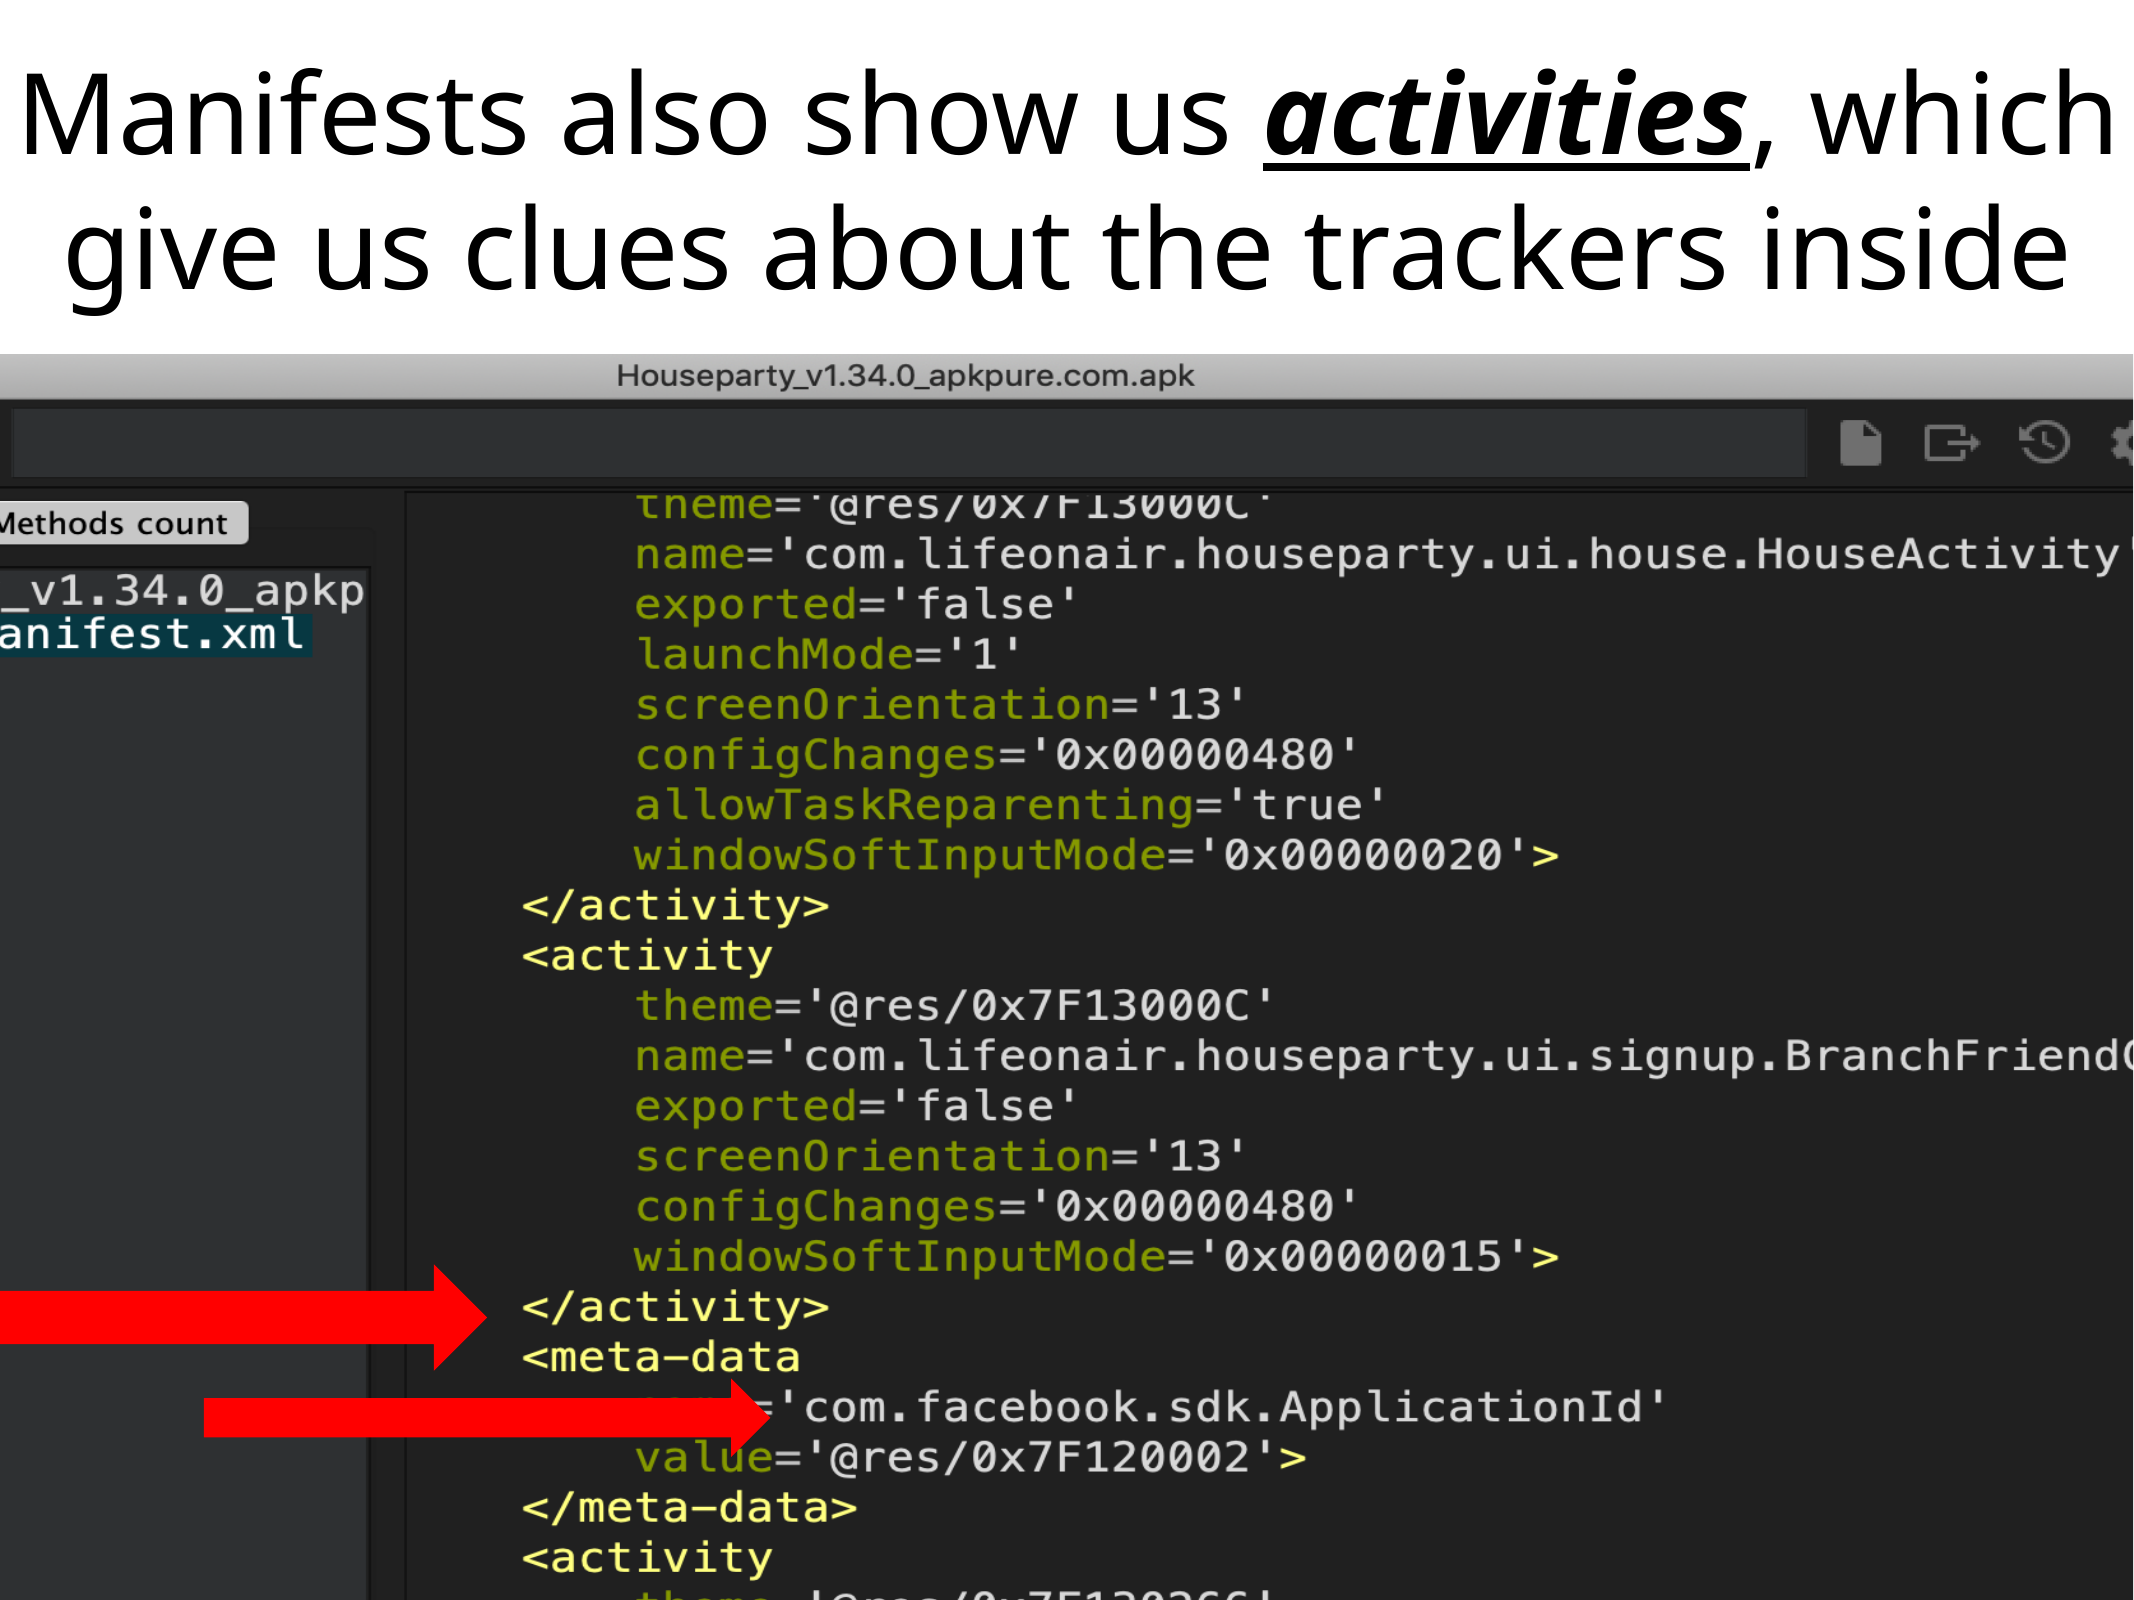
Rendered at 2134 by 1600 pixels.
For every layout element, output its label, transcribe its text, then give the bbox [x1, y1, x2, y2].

title Manifests also show us activities, which give us clues about the trackers inside [2, 0, 2134, 353]
picture [0, 353, 2134, 1600]
